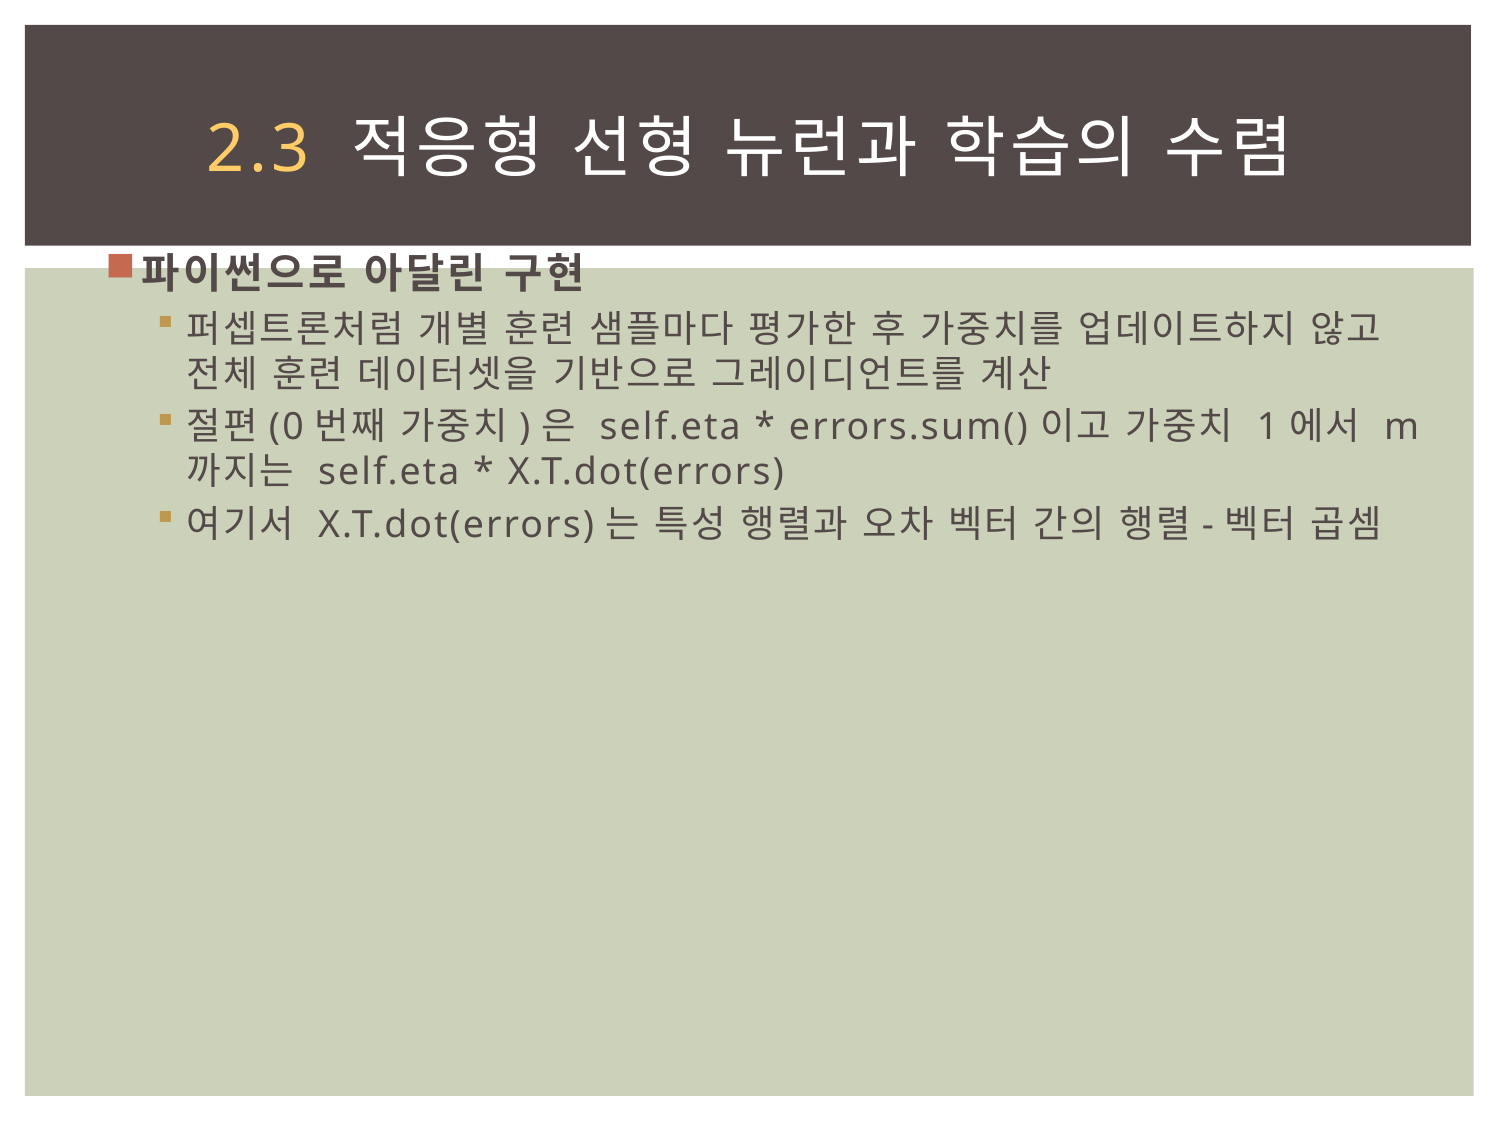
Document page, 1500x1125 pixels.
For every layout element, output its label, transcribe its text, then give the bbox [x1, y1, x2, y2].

list 파이썬으로 아달린 구현 퍼셉트론처럼 개별 훈련 샘플마다 평가한 후 가중치를 업데이트하지 않고 전체 훈련 데이터셋을 기반으로 그레이디언트를 계산 절편(0번째 가중치)은 self.eta * errors.sum()이고 가중치 1에서 m까지는 self.eta * X.T.dot(errors) 여기서 X.T.dot(errors)는 특성 행렬과 오차 벡터 간의 행렬-벡터 곱셈 [81, 239, 1440, 1054]
title 2.3 적응형 선형 뉴런과 학습의 수렴 [62, 58, 1438, 232]
